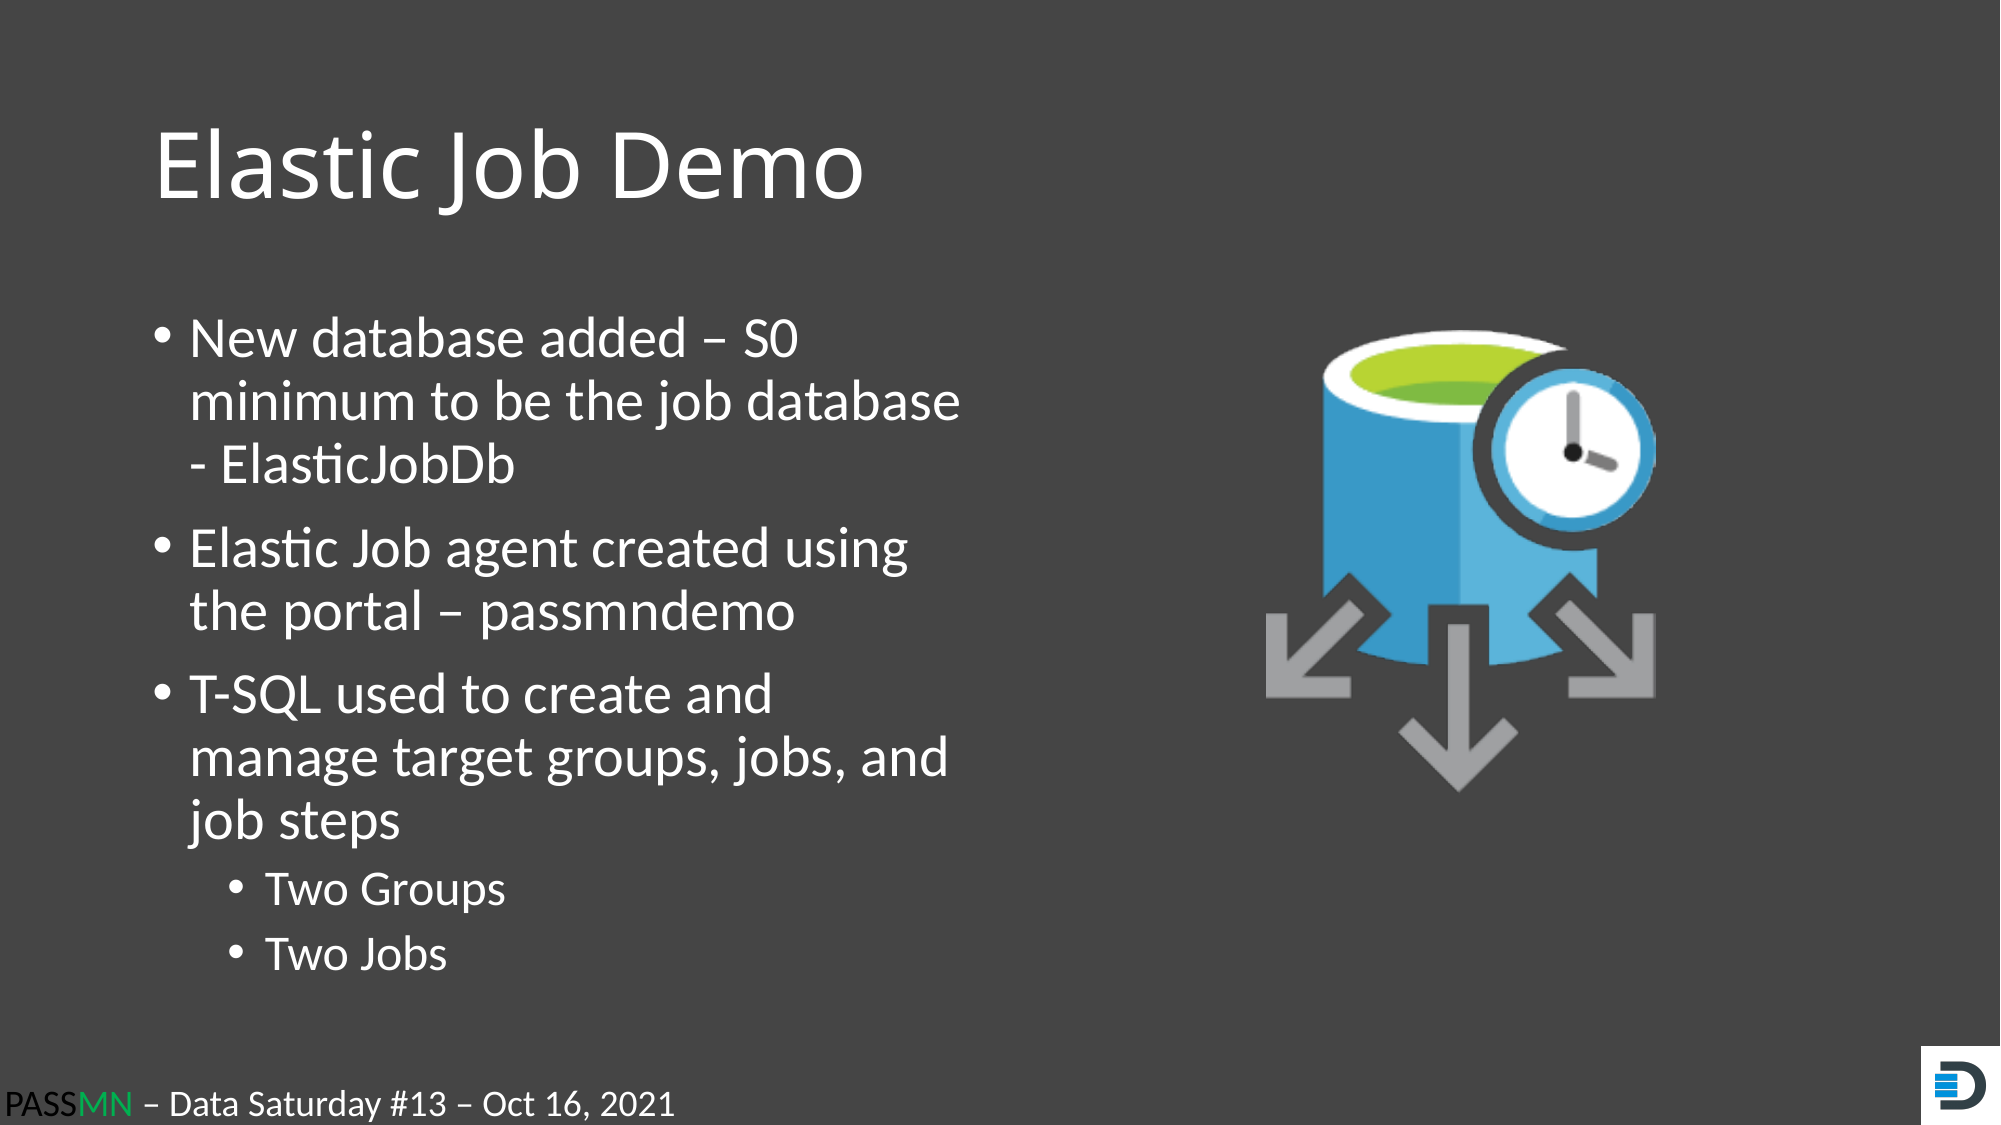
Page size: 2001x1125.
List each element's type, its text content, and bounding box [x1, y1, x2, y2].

list New database added – S0 minimum to be the job database - ElasticJobDb Elastic Job agent created using the portal – passmndemo T-SQL used to create and manage target groups, jobs, and job steps Two Groups Two Jobs [137, 299, 988, 1014]
picture [1921, 1046, 2000, 1125]
title Elastic Job Demo [137, 59, 1863, 278]
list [1266, 330, 1656, 795]
